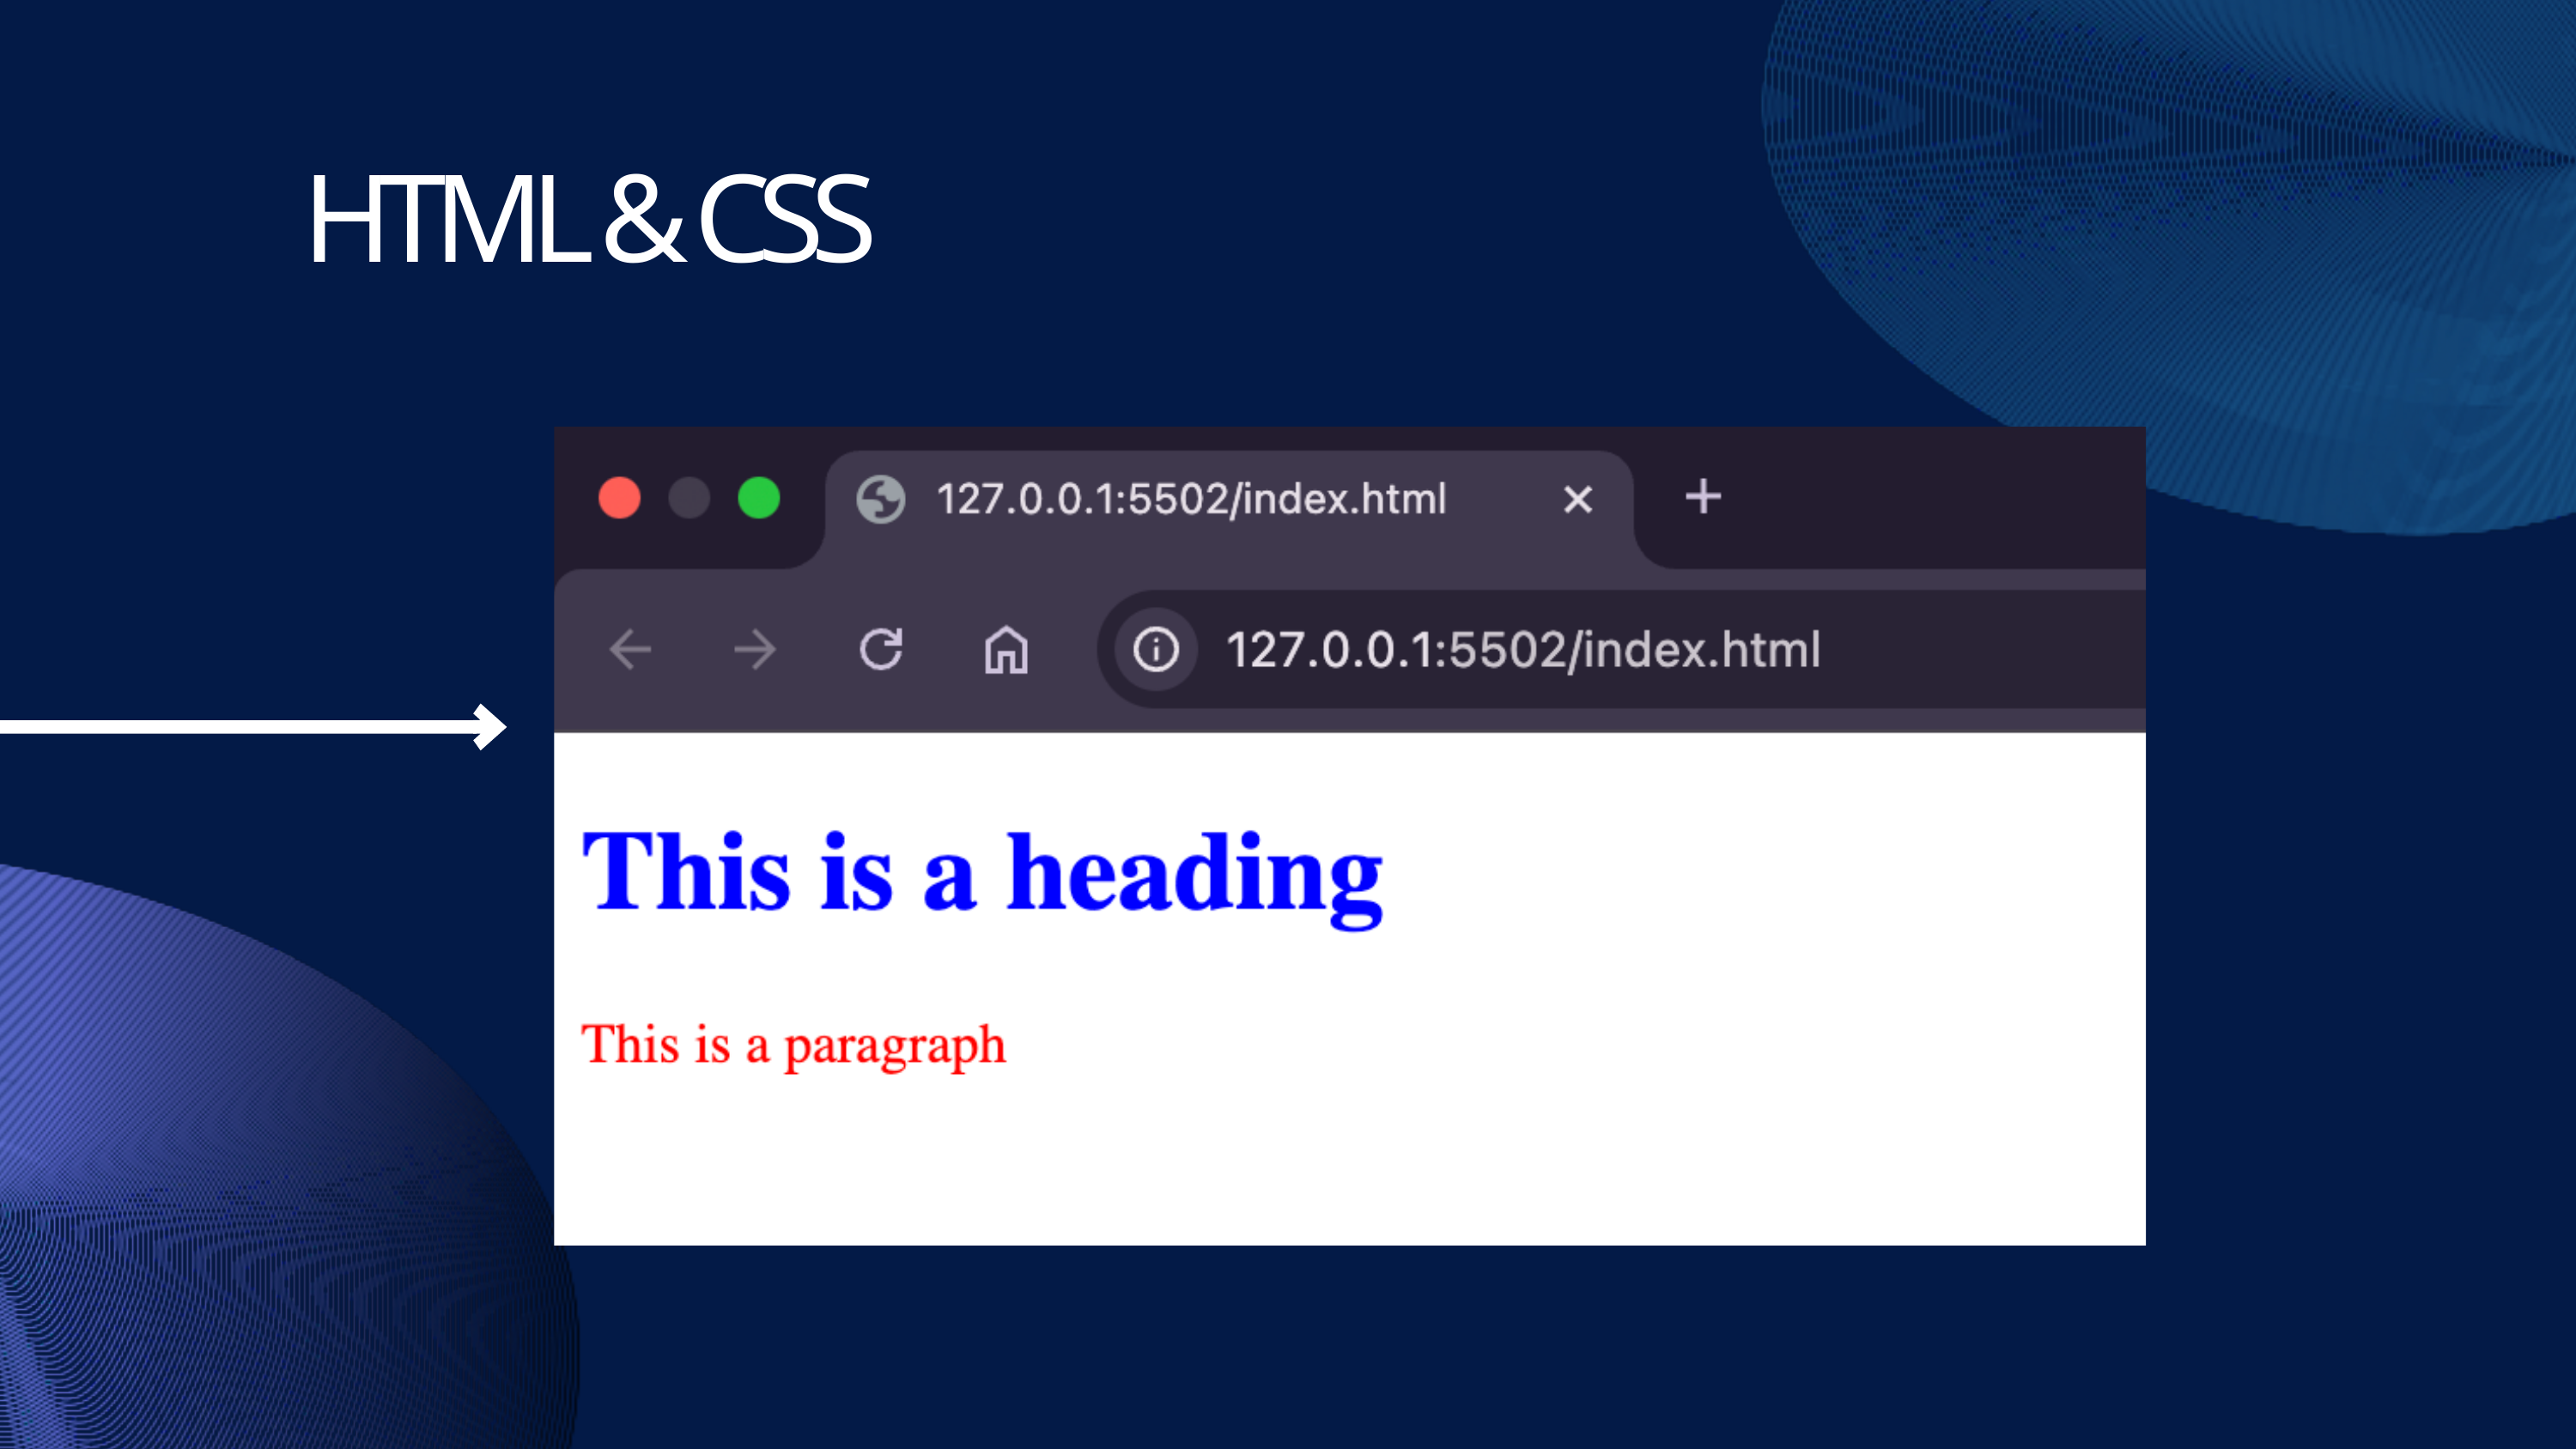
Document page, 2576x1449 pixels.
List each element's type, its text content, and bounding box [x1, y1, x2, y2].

text_box [1755, 0, 2576, 545]
text_box [554, 427, 2147, 1246]
text_box [0, 839, 591, 1449]
text_box [0, 720, 507, 734]
text_box HTML & CSS [144, 149, 1036, 287]
